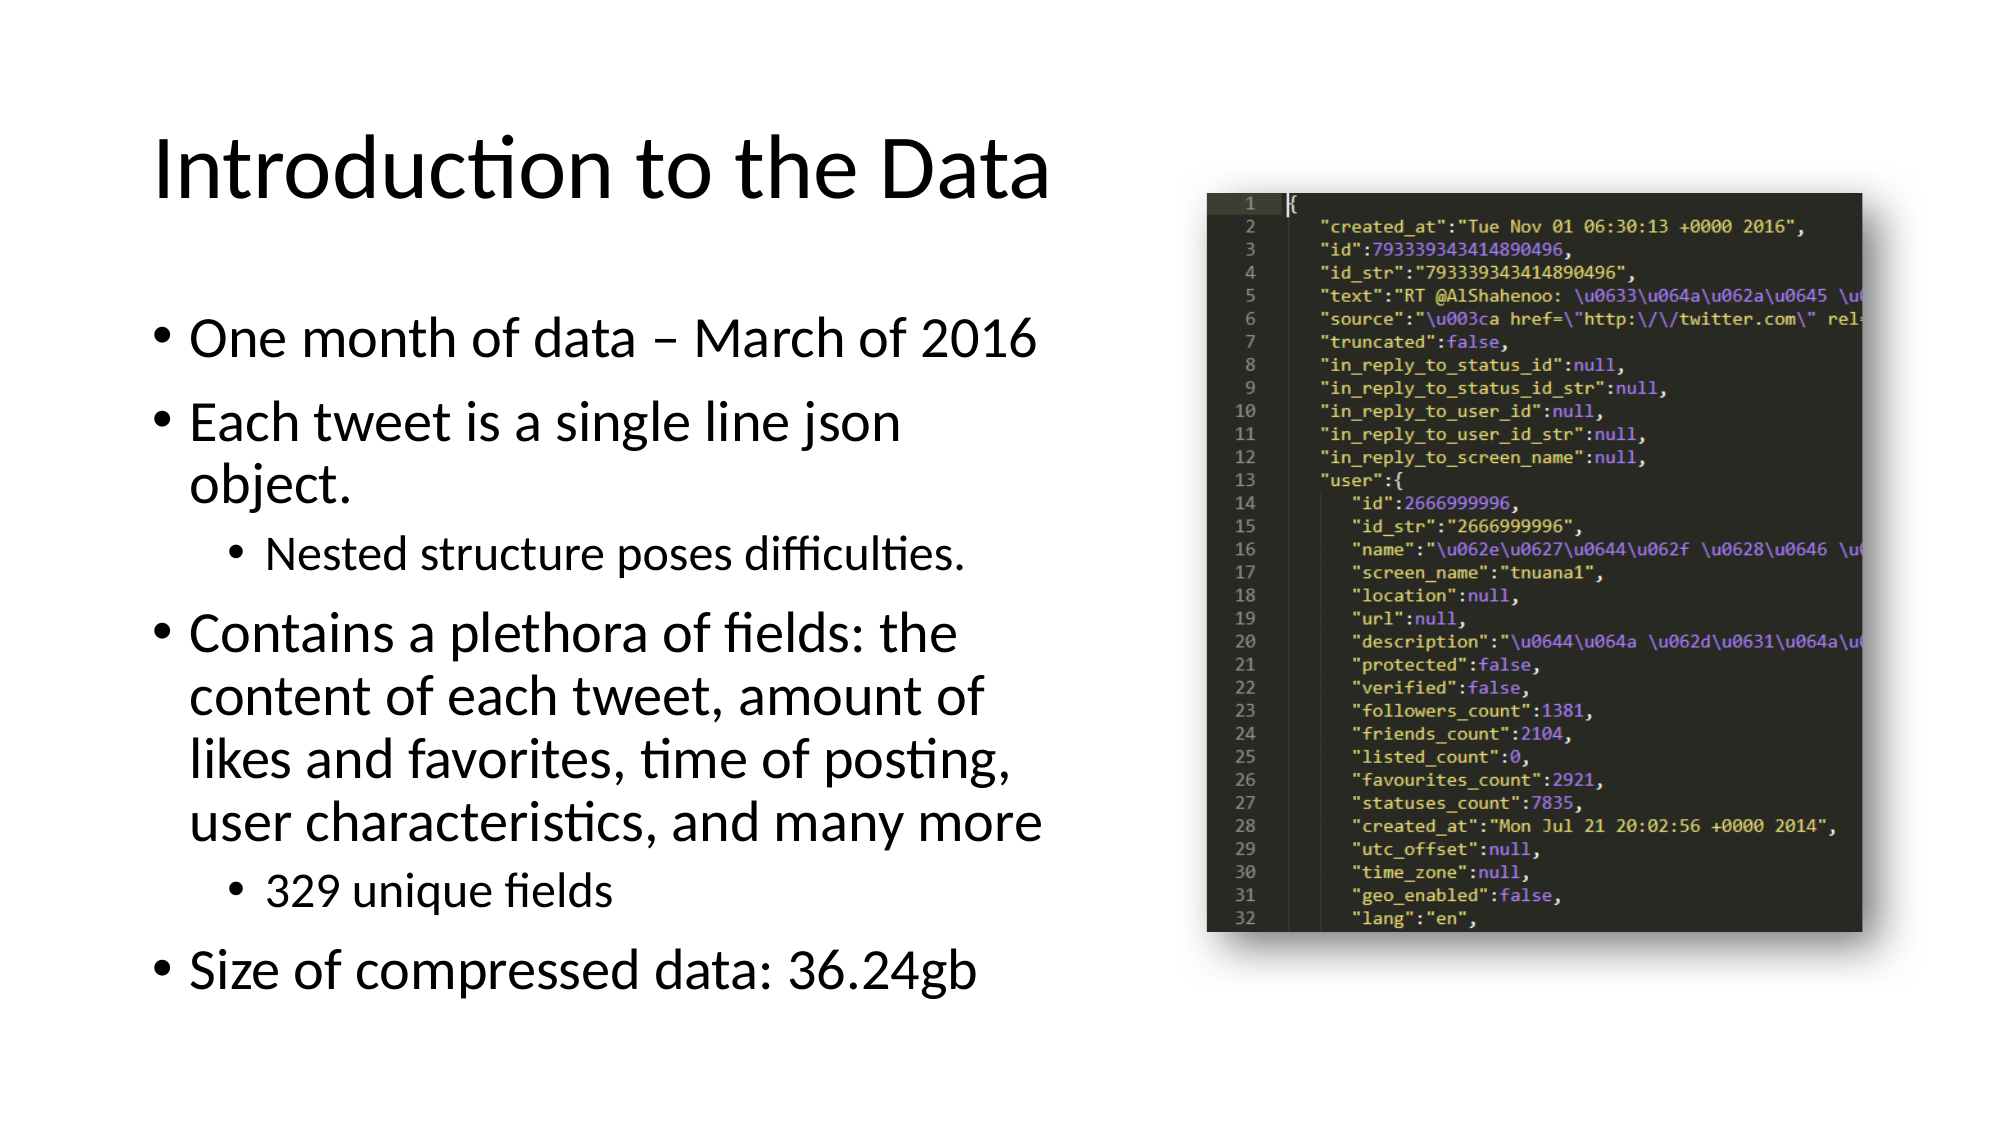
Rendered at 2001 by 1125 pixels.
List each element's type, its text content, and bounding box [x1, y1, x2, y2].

picture [1206, 192, 1863, 933]
title Introduction to the Data [137, 59, 1863, 278]
list One month of data – March of 2016 Each tweet is a single line json object. Nested structure poses difficulties. Contains a plethora of fields: the content of each tweet, amount of likes and favorites, time of posting, user characteristics, and many more 329 unique fields Size of compressed data: 36.24gb [137, 299, 1063, 1014]
